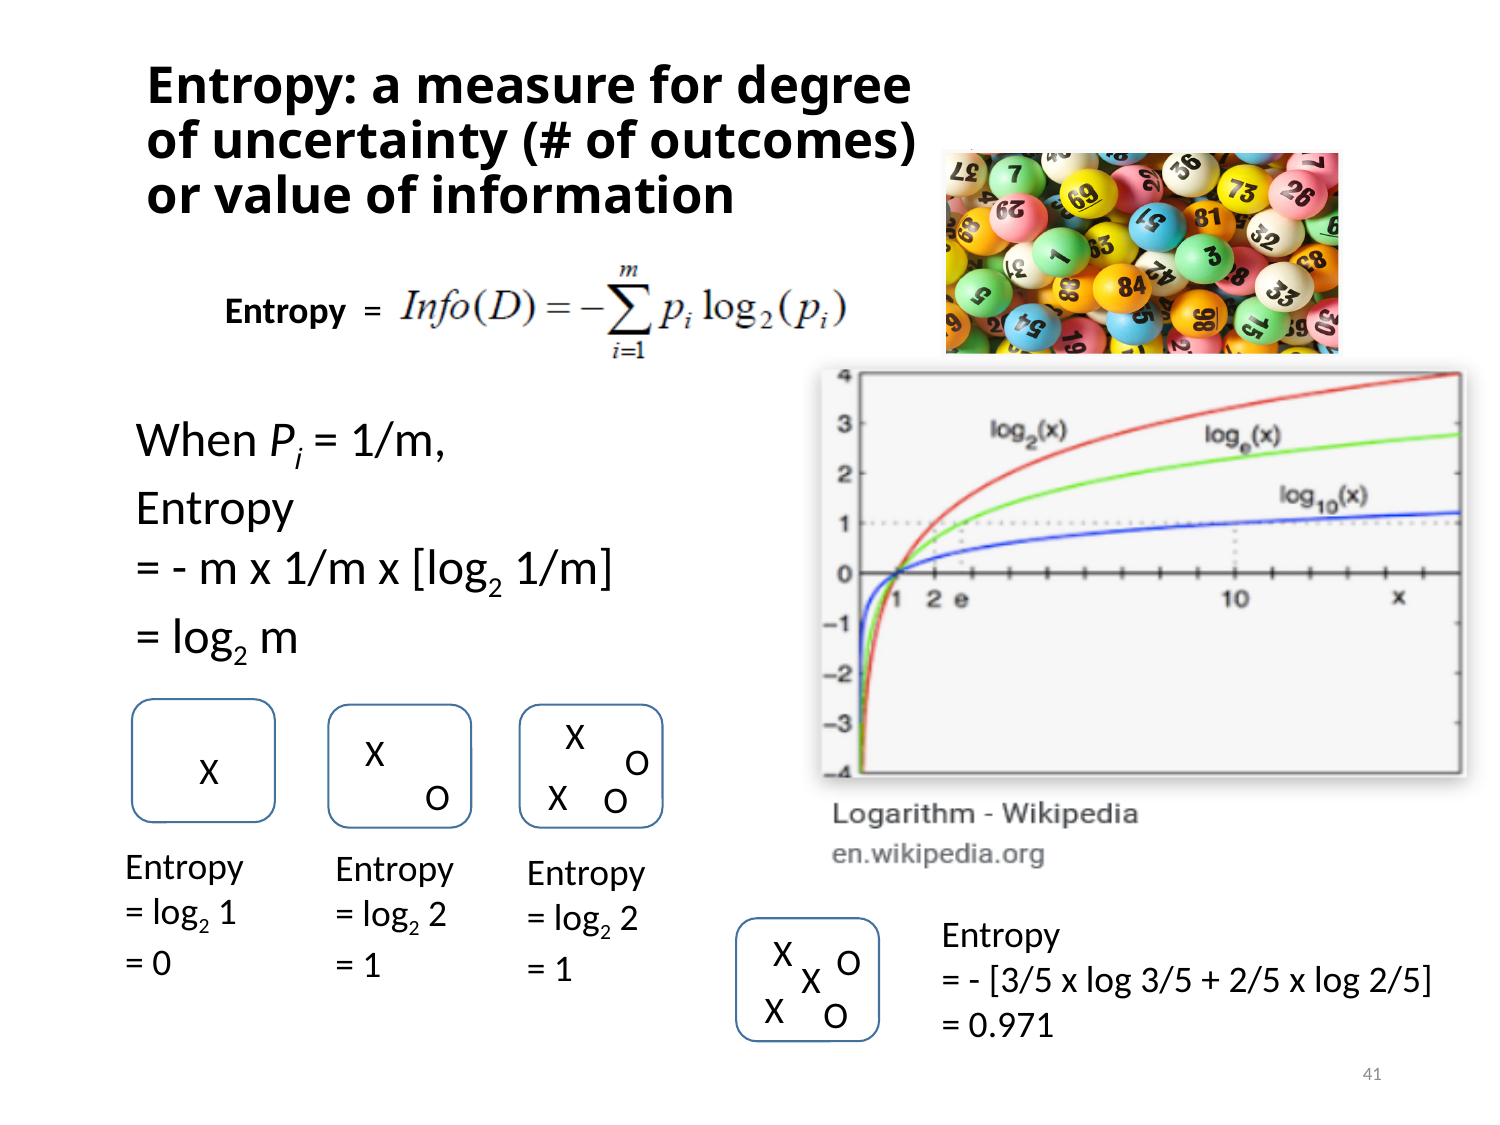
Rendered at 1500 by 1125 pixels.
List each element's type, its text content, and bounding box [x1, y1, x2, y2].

text_box O [588, 768, 643, 829]
text_box Entropy = [209, 278, 379, 339]
text_box [327, 703, 473, 829]
text_box O [808, 983, 864, 1044]
text_box X [786, 948, 836, 1009]
picture [379, 149, 1500, 876]
text_box X [749, 978, 800, 1039]
text_box O [821, 930, 877, 991]
text_box [518, 703, 664, 829]
slide_number 41 [1059, 1053, 1397, 1103]
text_box X [533, 765, 583, 825]
text_box X [550, 704, 600, 765]
text_box [735, 917, 881, 1043]
title Entropy: a measure for degree of uncertainty (# of outcomes) or value of information [131, 33, 942, 251]
text_box O [410, 765, 465, 825]
text_box Entropy = log2 2 = 1 [320, 836, 478, 993]
text_box X [758, 921, 808, 978]
text_box When Pi = 1/m, Entropy = - m x 1/m x [log2 1/m] = log2 m [120, 399, 802, 679]
text_box [130, 698, 276, 824]
text_box Entropy = - [3/5 x log 3/5 + 2/5 x log 2/5] = 0.971 [926, 903, 1457, 1053]
text_box O [610, 730, 665, 791]
text_box Entropy = log2 1 = 0 [110, 834, 268, 991]
text_box X [184, 739, 234, 799]
text_box X [350, 721, 400, 781]
text_box Entropy = log2 2 = 1 [512, 840, 669, 996]
